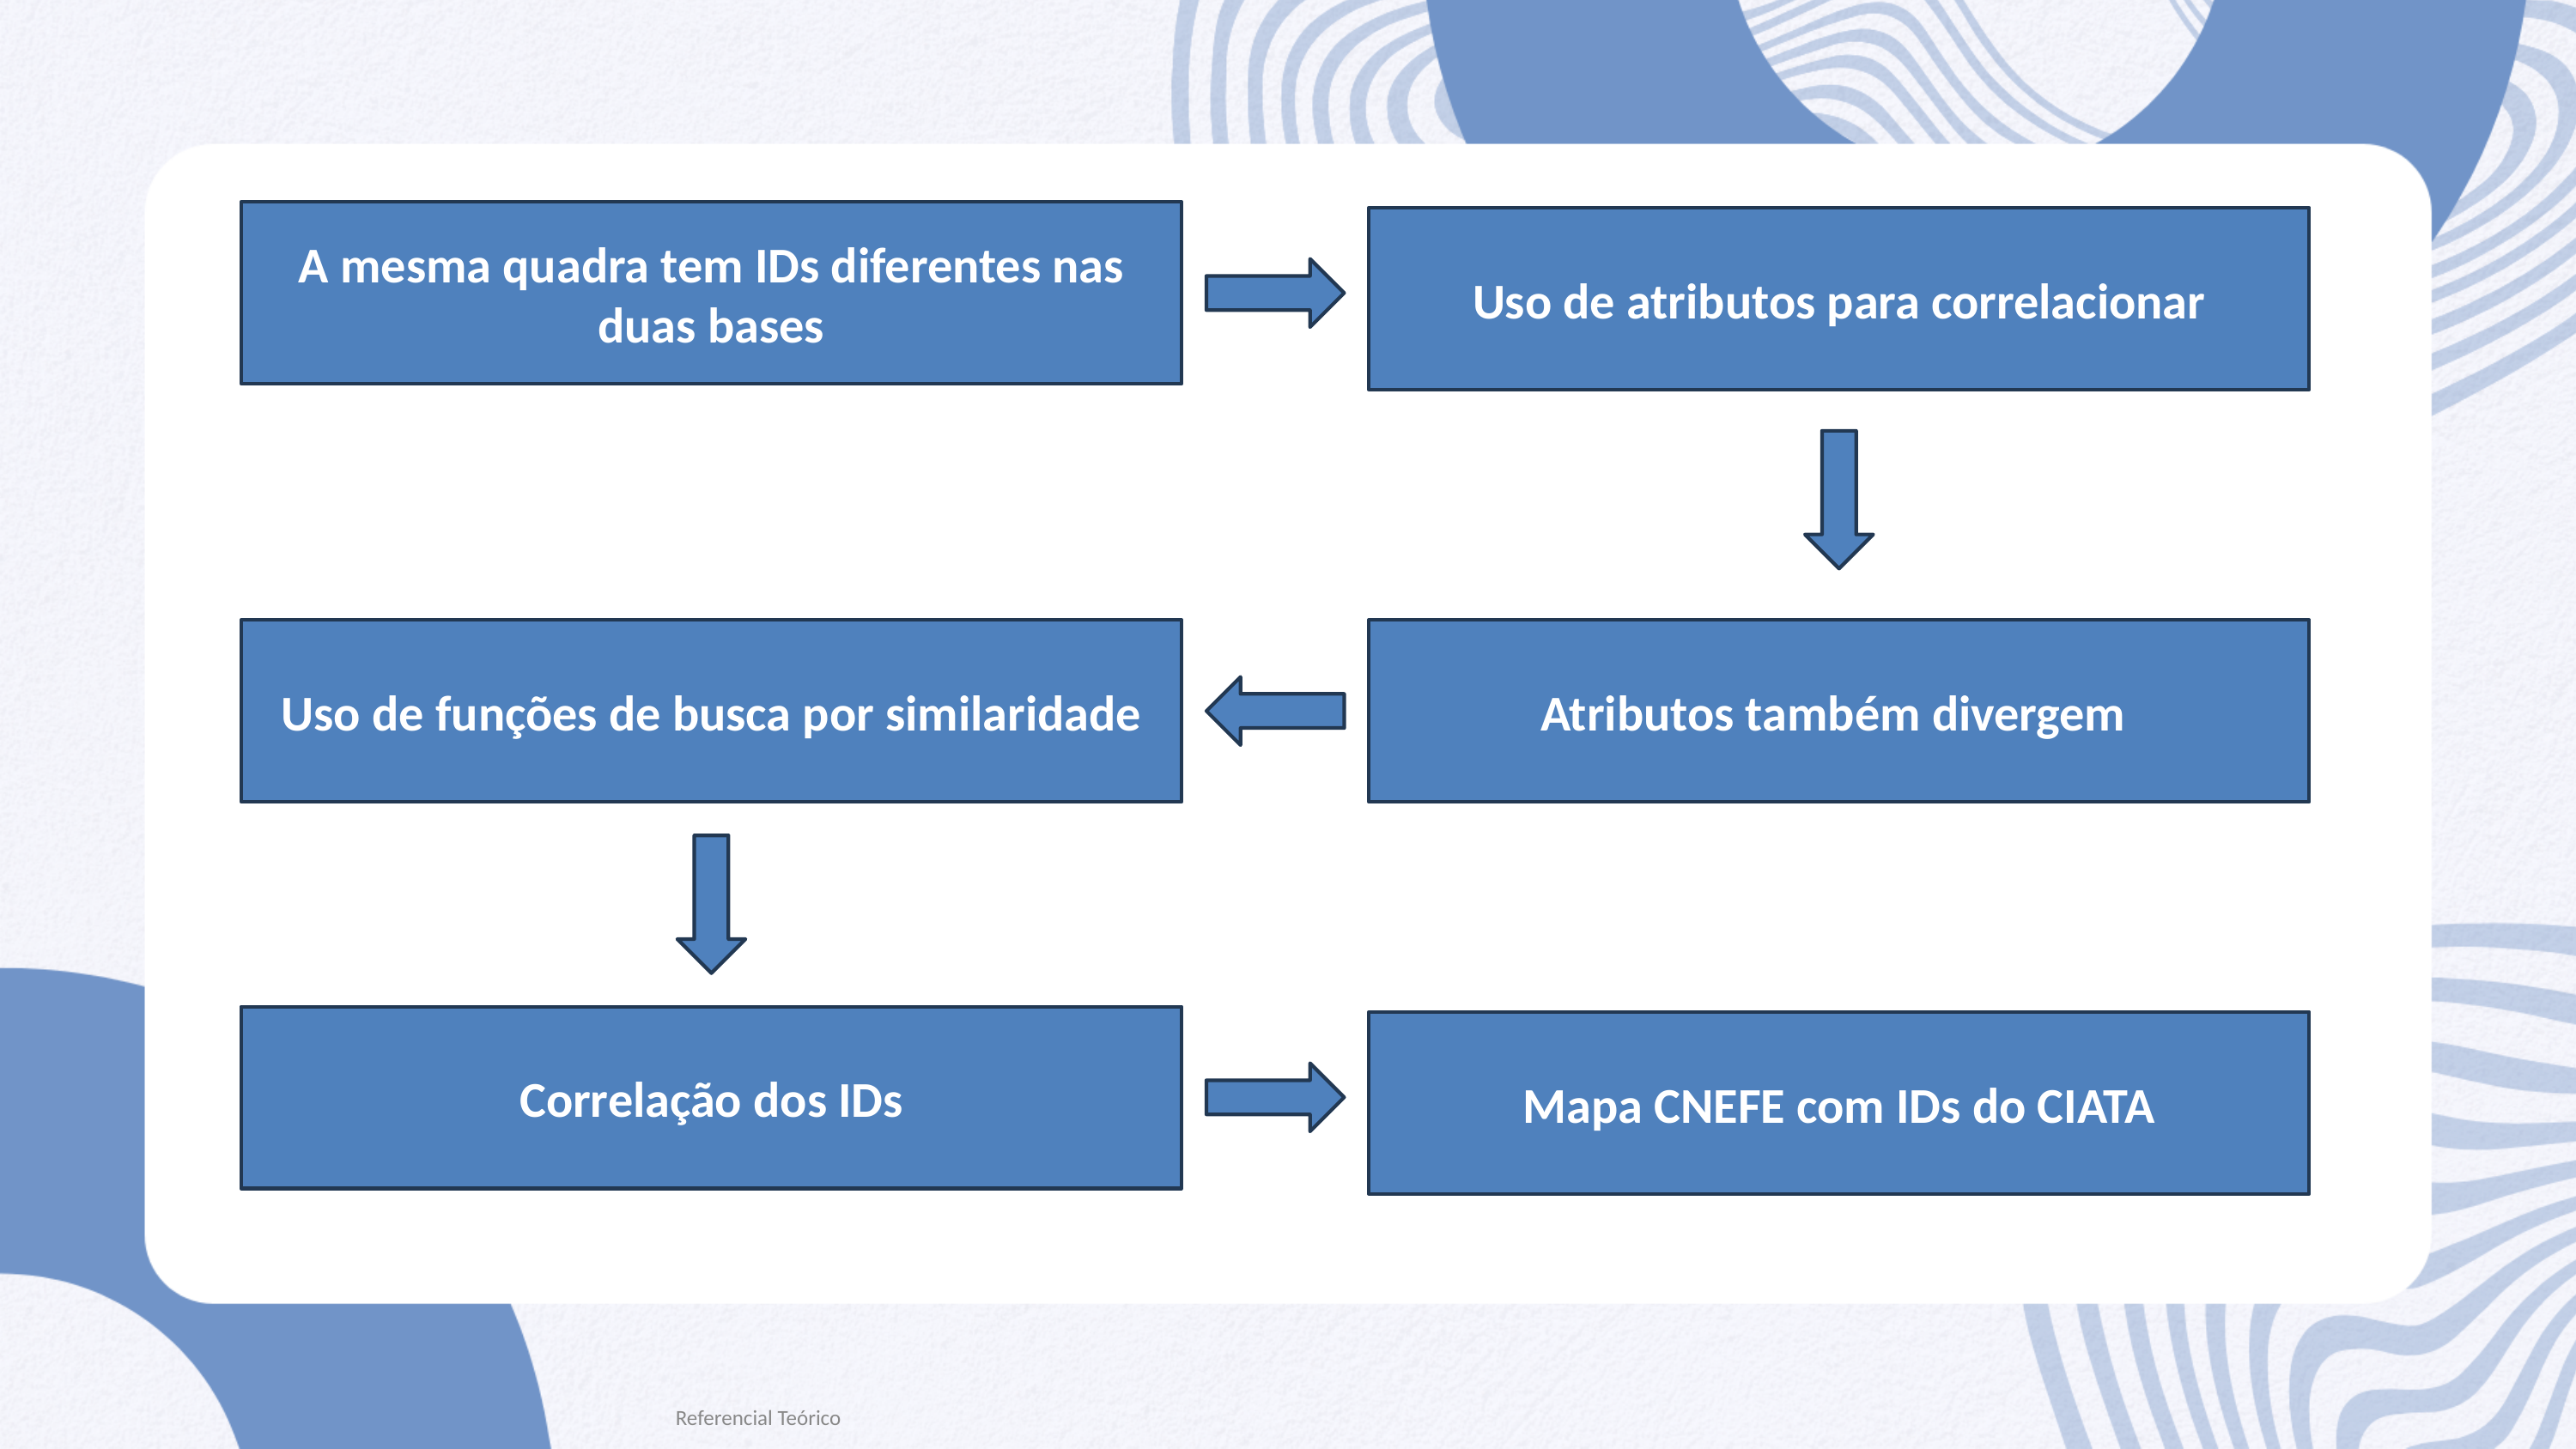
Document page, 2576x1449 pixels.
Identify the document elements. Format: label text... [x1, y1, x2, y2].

text_box [1803, 428, 1875, 571]
text_box A mesma quadra tem IDs diferentes nas duas bases [240, 200, 1183, 385]
text_box [1204, 675, 1346, 747]
footer Referencial Teórico [554, 1391, 963, 1443]
text_box [1204, 1061, 1346, 1133]
text_box Uso de atributos para correlacionar [1367, 206, 2311, 391]
text_box [675, 834, 748, 975]
picture [0, 0, 2576, 1449]
text_box Atributos também divergem [1367, 618, 2311, 803]
text_box Uso de funções de busca por similaridade [240, 618, 1183, 803]
text_box [1204, 257, 1346, 330]
text_box Mapa CNEFE com IDs do CIATA [1367, 1010, 2311, 1196]
text_box Correlação dos IDs [240, 1005, 1183, 1191]
